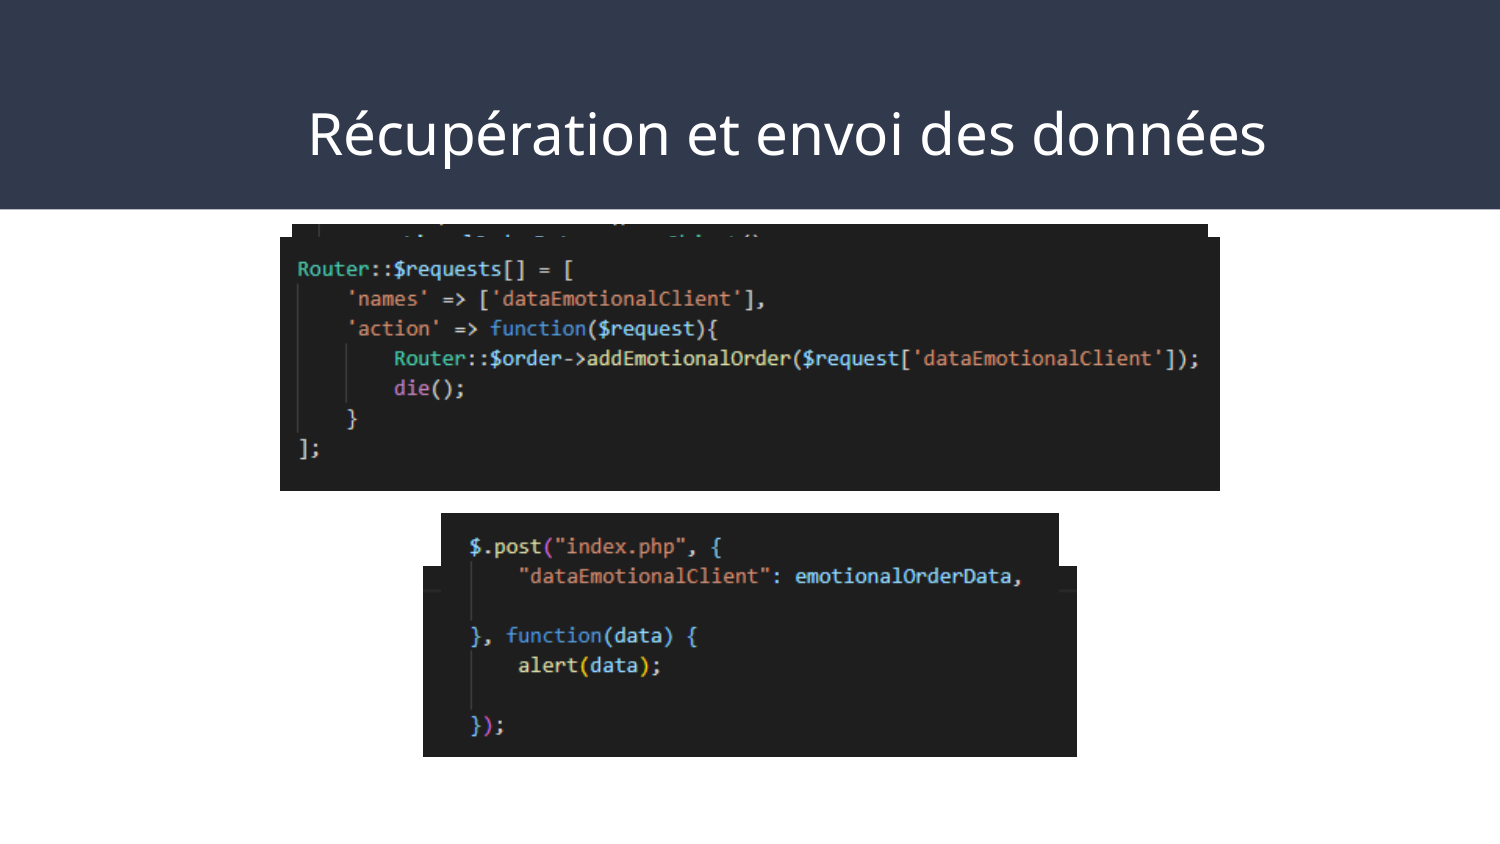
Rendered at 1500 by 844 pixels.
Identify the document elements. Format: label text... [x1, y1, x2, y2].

title Récupération et envoi des données [51, 82, 1449, 185]
picture [280, 223, 1220, 492]
picture [423, 512, 1077, 757]
